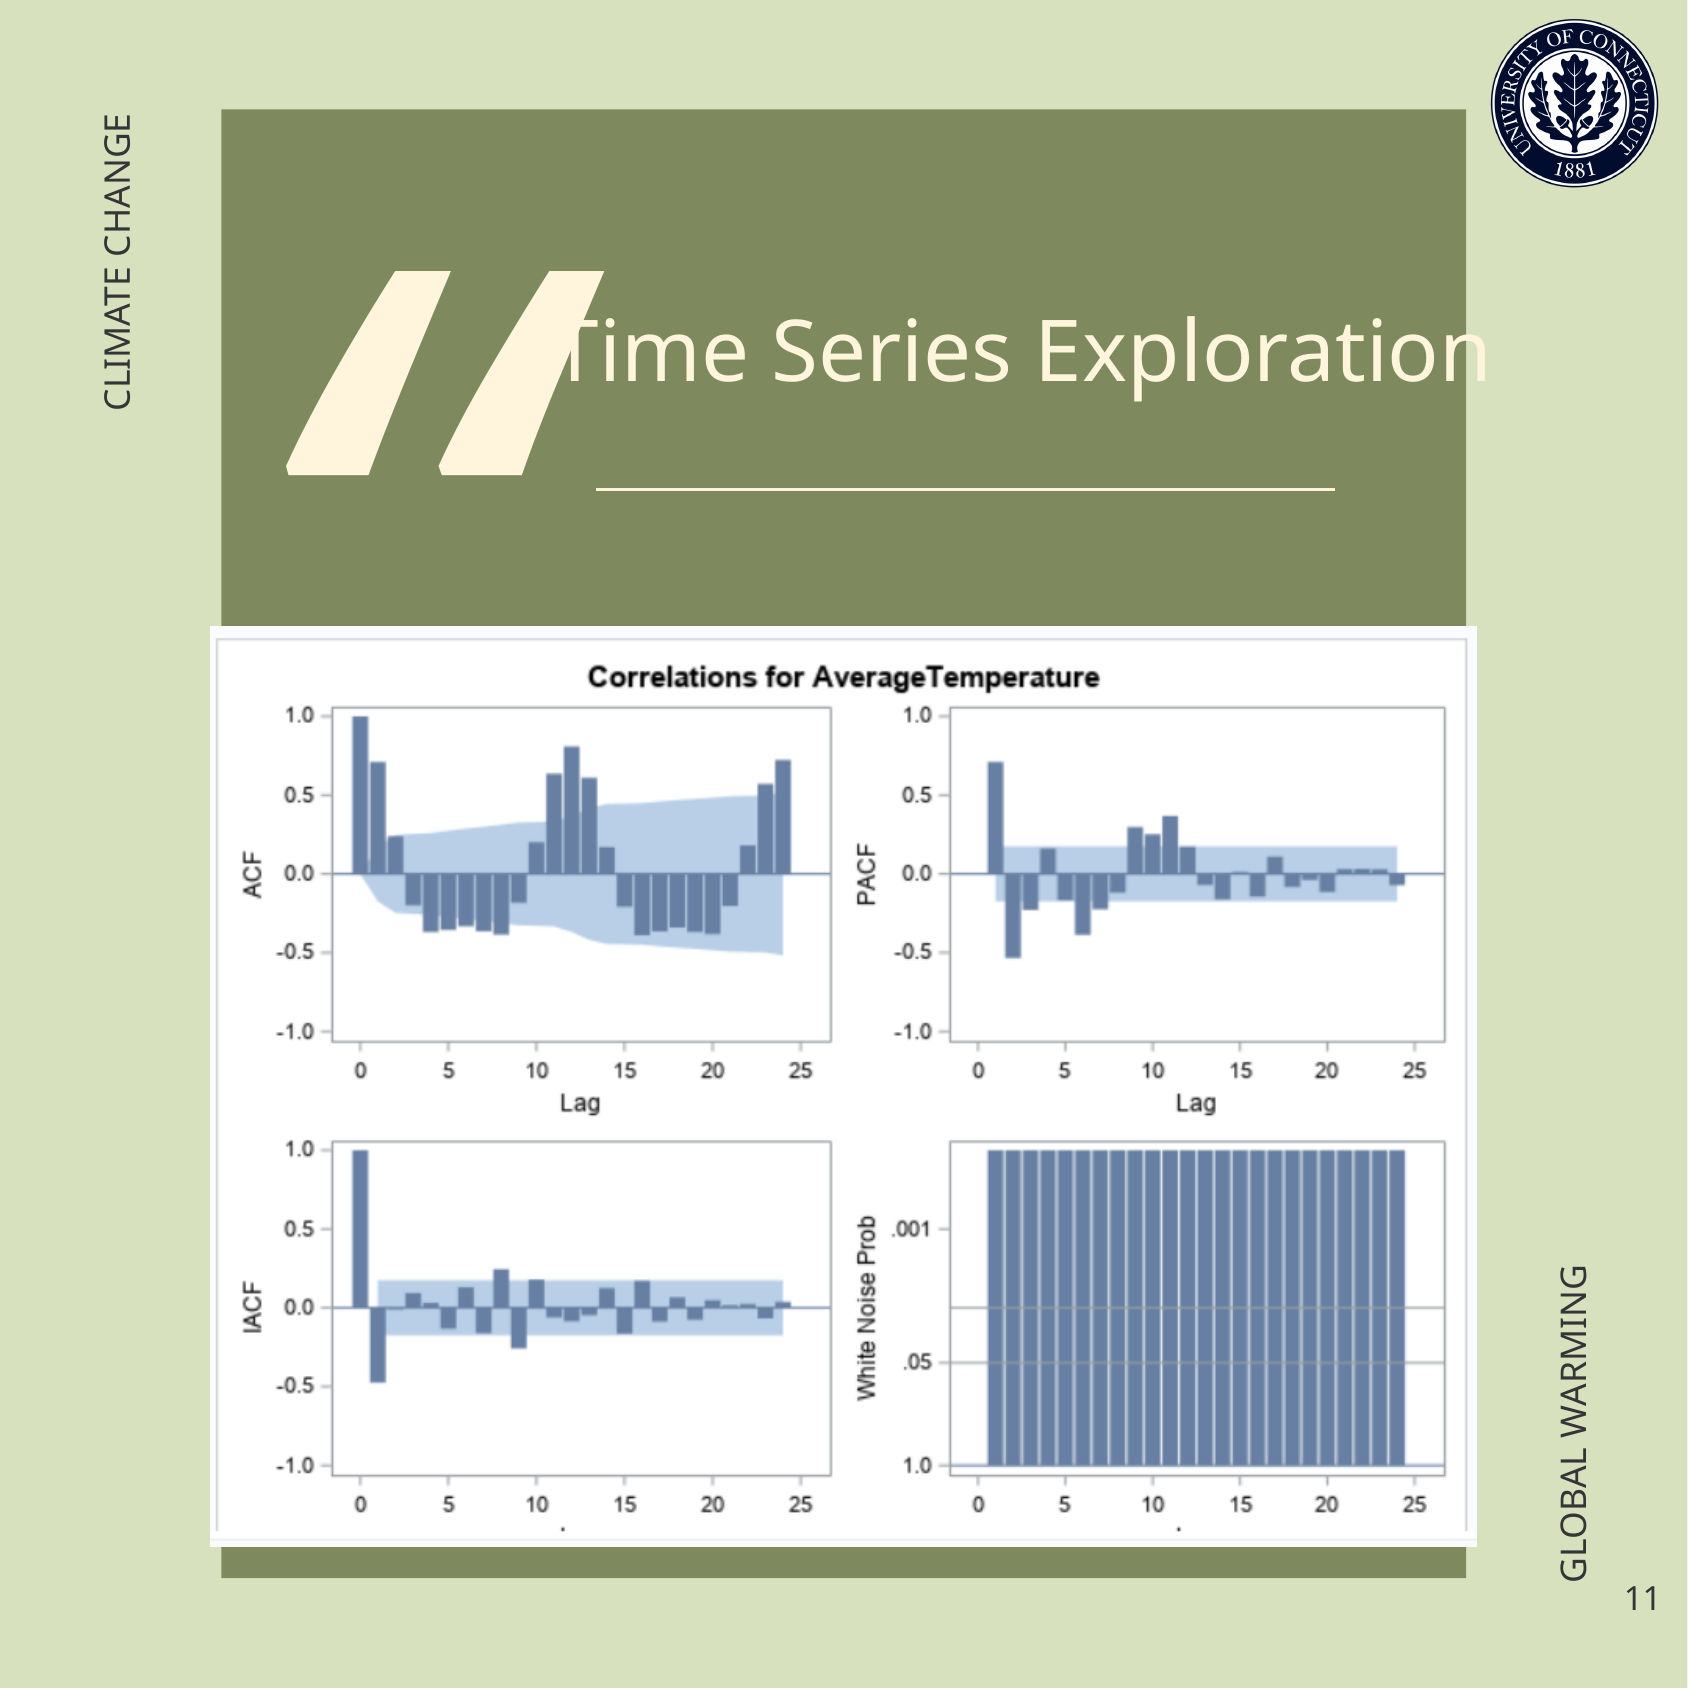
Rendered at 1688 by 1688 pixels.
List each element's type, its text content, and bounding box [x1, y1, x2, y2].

slide_number 11 [1579, 1558, 1681, 1688]
picture [1490, 18, 1659, 188]
picture [210, 626, 1477, 1547]
title Time Series Exploration [510, 236, 1557, 458]
